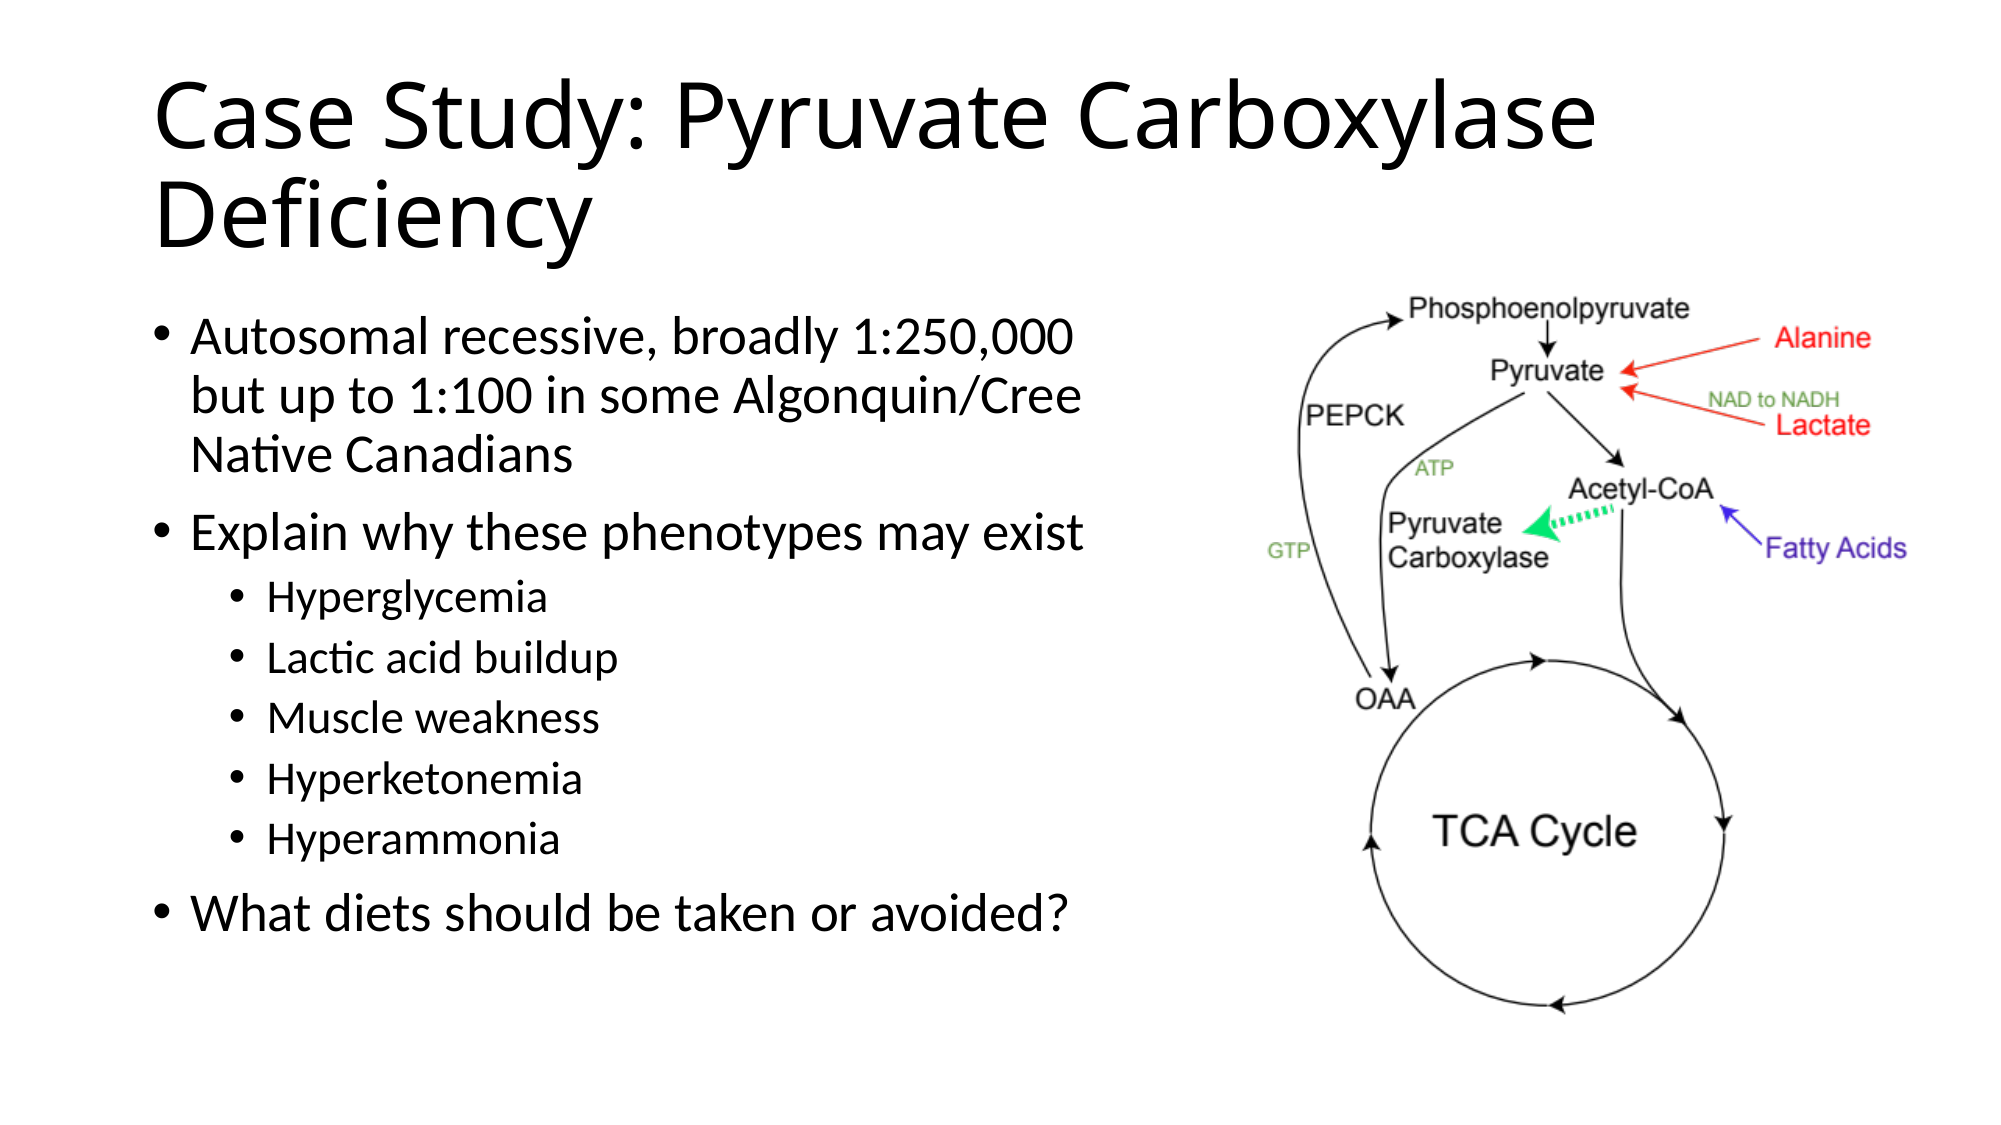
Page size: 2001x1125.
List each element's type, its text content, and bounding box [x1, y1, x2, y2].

title Case Study: Pyruvate Carboxylase Deficiency [137, 59, 1863, 278]
list Autosomal recessive, broadly 1:250,000 but up to 1:100 in some Algonquin/Cree Native Canadians Explain why these phenotypes may exist Hyperglycemia Lactic acid buildup Muscle weakness Hyperketonemia Hyperammonia What diets should be taken or avoided? [137, 299, 1109, 1014]
picture [1129, 287, 2000, 1035]
